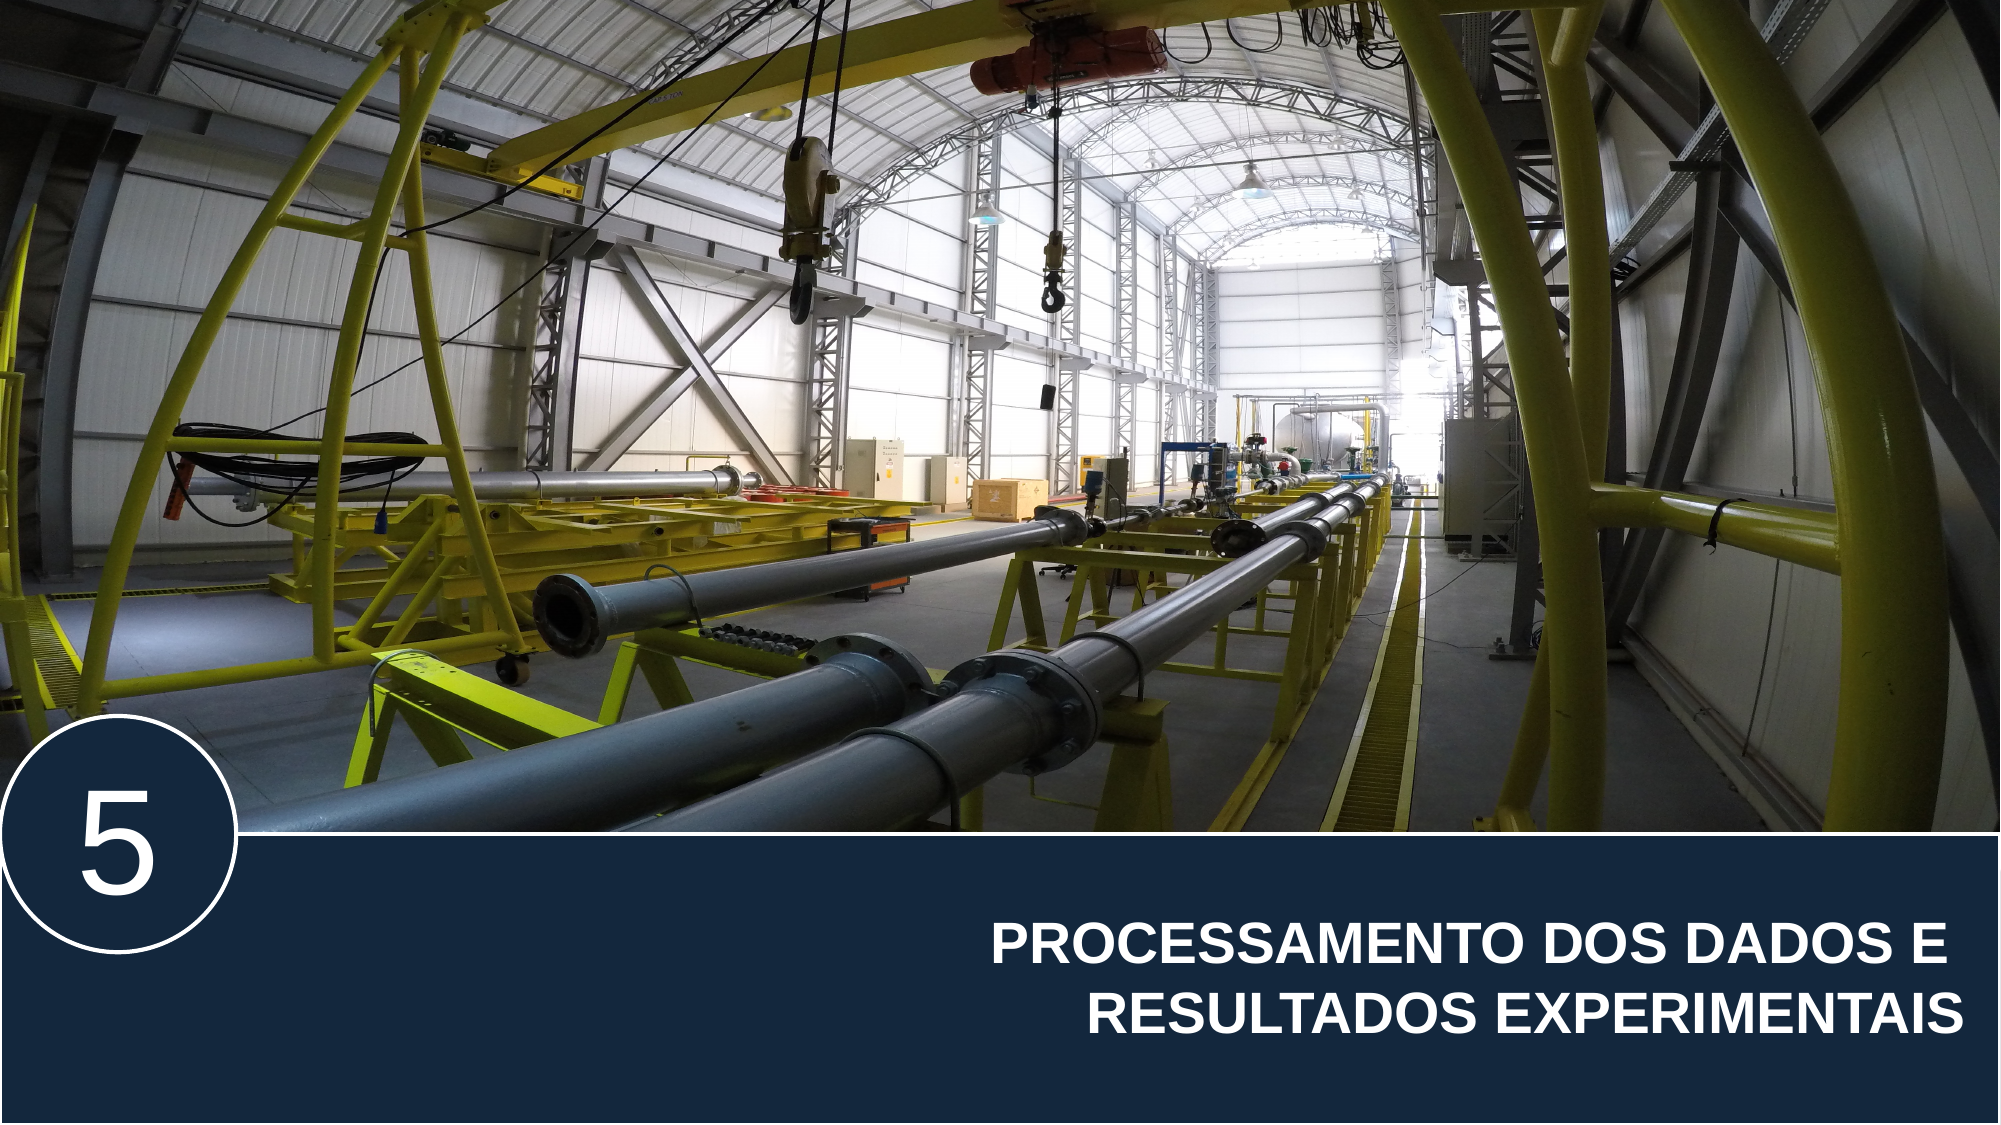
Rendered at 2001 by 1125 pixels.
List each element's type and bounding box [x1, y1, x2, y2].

text_box [0, 0, 2000, 715]
text_box [0, 715, 2000, 1125]
